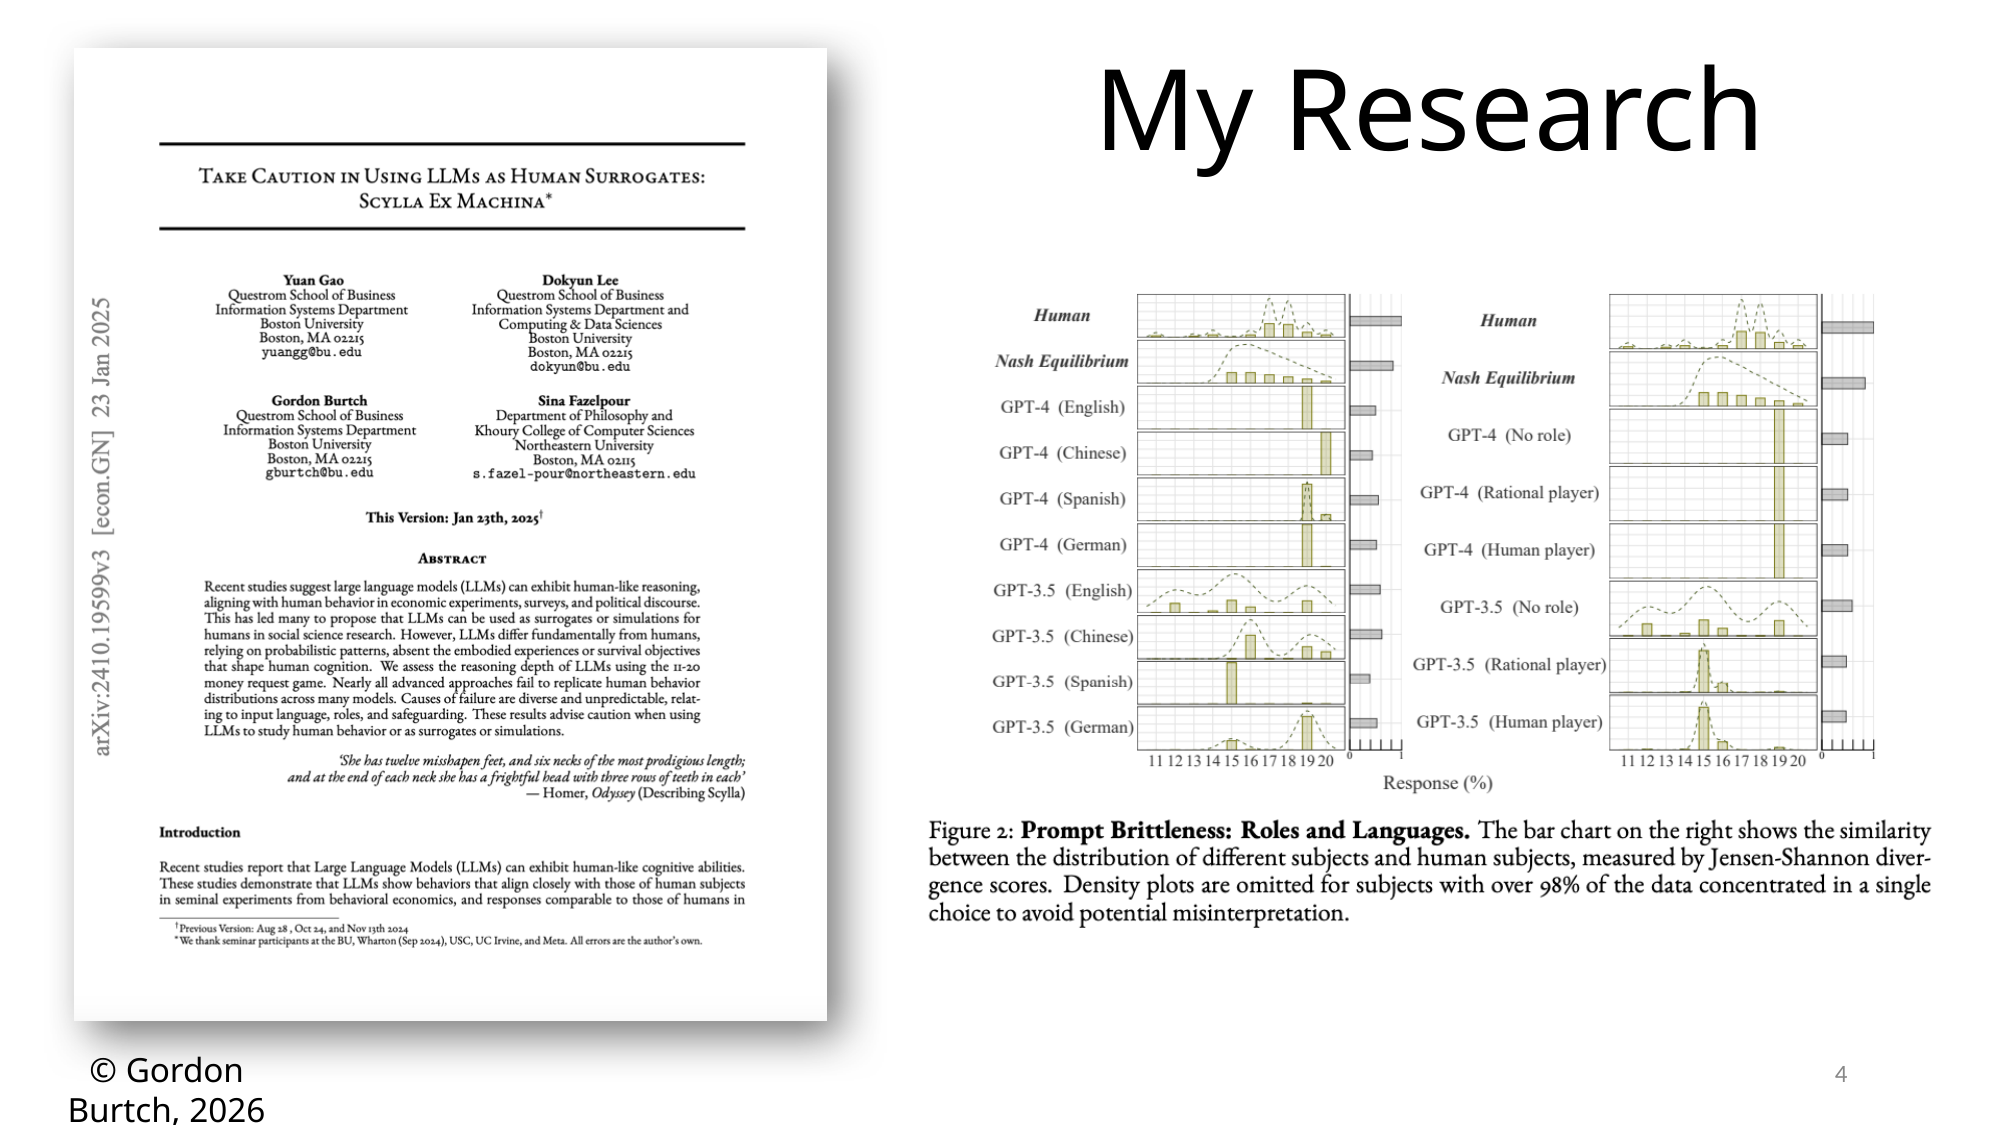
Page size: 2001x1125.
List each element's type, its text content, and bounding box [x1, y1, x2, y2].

picture [914, 269, 1946, 933]
picture [73, 47, 827, 1021]
slide_number 4 [1412, 1042, 1863, 1103]
text_box My Research [900, 30, 1960, 181]
